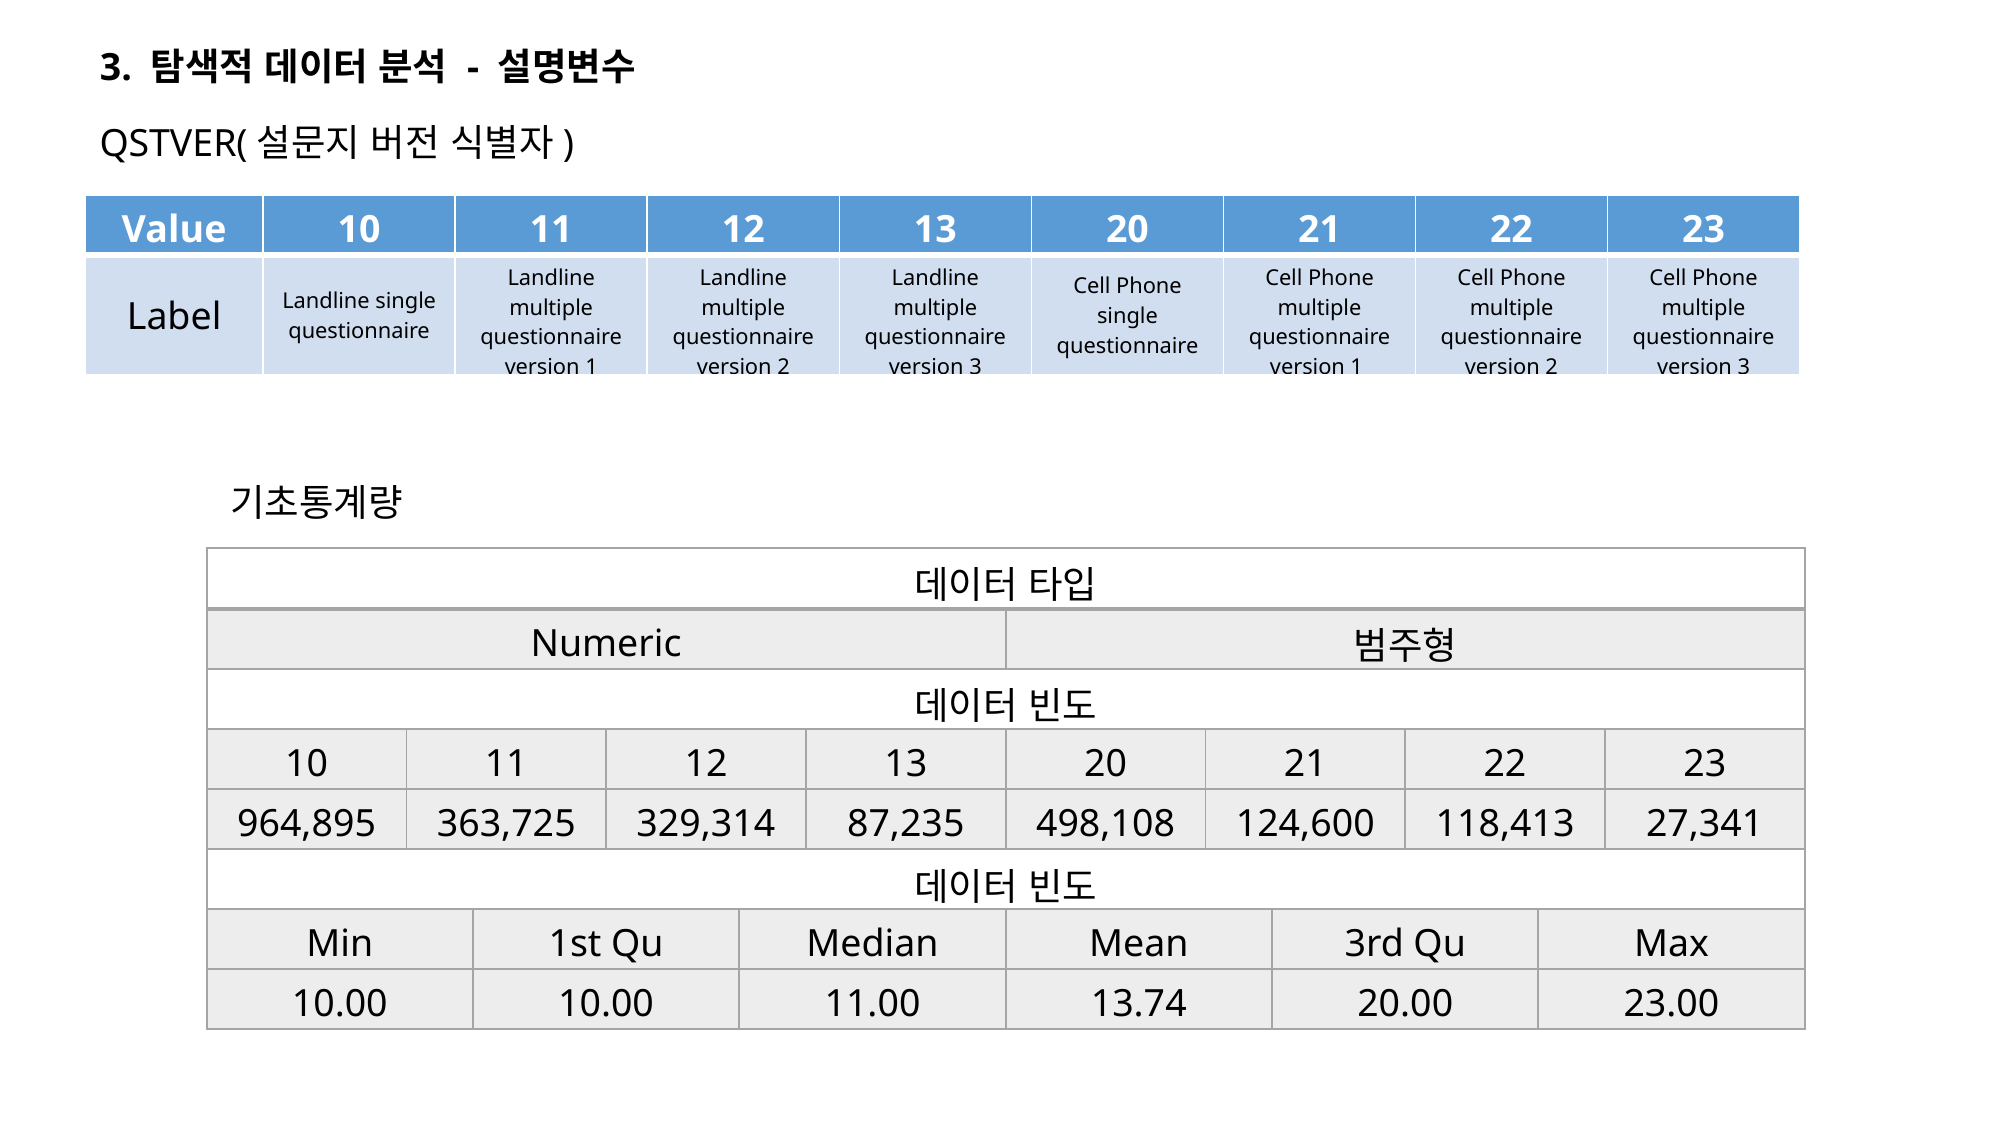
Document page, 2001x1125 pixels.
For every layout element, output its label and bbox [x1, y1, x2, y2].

table_cell [1032, 258, 1223, 374]
table_cell [1007, 970, 1271, 1028]
table_header [264, 196, 454, 252]
table_cell [208, 850, 1804, 908]
table_cell [1007, 611, 1804, 668]
table_header [840, 196, 1031, 252]
table_cell [208, 970, 472, 1028]
table_cell [208, 670, 1804, 728]
table_cell [208, 790, 406, 848]
table_cell [407, 730, 605, 788]
table_cell [807, 790, 1005, 848]
table_cell [840, 258, 1031, 374]
text_box [215, 471, 418, 532]
table_cell [1206, 790, 1404, 848]
table_cell [1273, 910, 1537, 968]
table_cell [208, 730, 406, 788]
table_header [1608, 196, 1799, 252]
table_cell [1539, 910, 1804, 968]
table_cell [1606, 730, 1804, 788]
table_cell [208, 611, 1005, 668]
table_cell [407, 790, 605, 848]
table_cell [607, 790, 805, 848]
table_cell [1606, 790, 1804, 848]
table_header [1032, 196, 1223, 252]
table_cell [264, 258, 454, 374]
table_cell [1406, 730, 1604, 788]
table_cell [1007, 730, 1205, 788]
table_header [1224, 196, 1415, 252]
table_cell [1608, 258, 1799, 374]
table_cell [1539, 970, 1804, 1028]
table_header [456, 196, 646, 252]
table_cell [474, 910, 738, 968]
table_cell [86, 258, 262, 374]
table_cell [607, 730, 805, 788]
text_box [84, 35, 984, 96]
table_cell [807, 730, 1005, 788]
table_cell [648, 258, 839, 374]
table_header [1416, 196, 1607, 252]
table_cell [456, 258, 646, 374]
table_cell [1206, 730, 1404, 788]
table_cell [1007, 910, 1271, 968]
table_cell [208, 910, 472, 968]
table_header [208, 549, 1804, 607]
table_cell [474, 970, 738, 1028]
table_header [86, 196, 262, 252]
table_cell [1416, 258, 1607, 374]
table_cell [1007, 790, 1205, 848]
table_cell [740, 970, 1005, 1028]
table_cell [1273, 970, 1537, 1028]
table_cell [1406, 790, 1604, 848]
table_cell [1224, 258, 1415, 374]
table_header [648, 196, 839, 252]
table_cell [740, 910, 1005, 968]
text_box [84, 112, 1875, 172]
